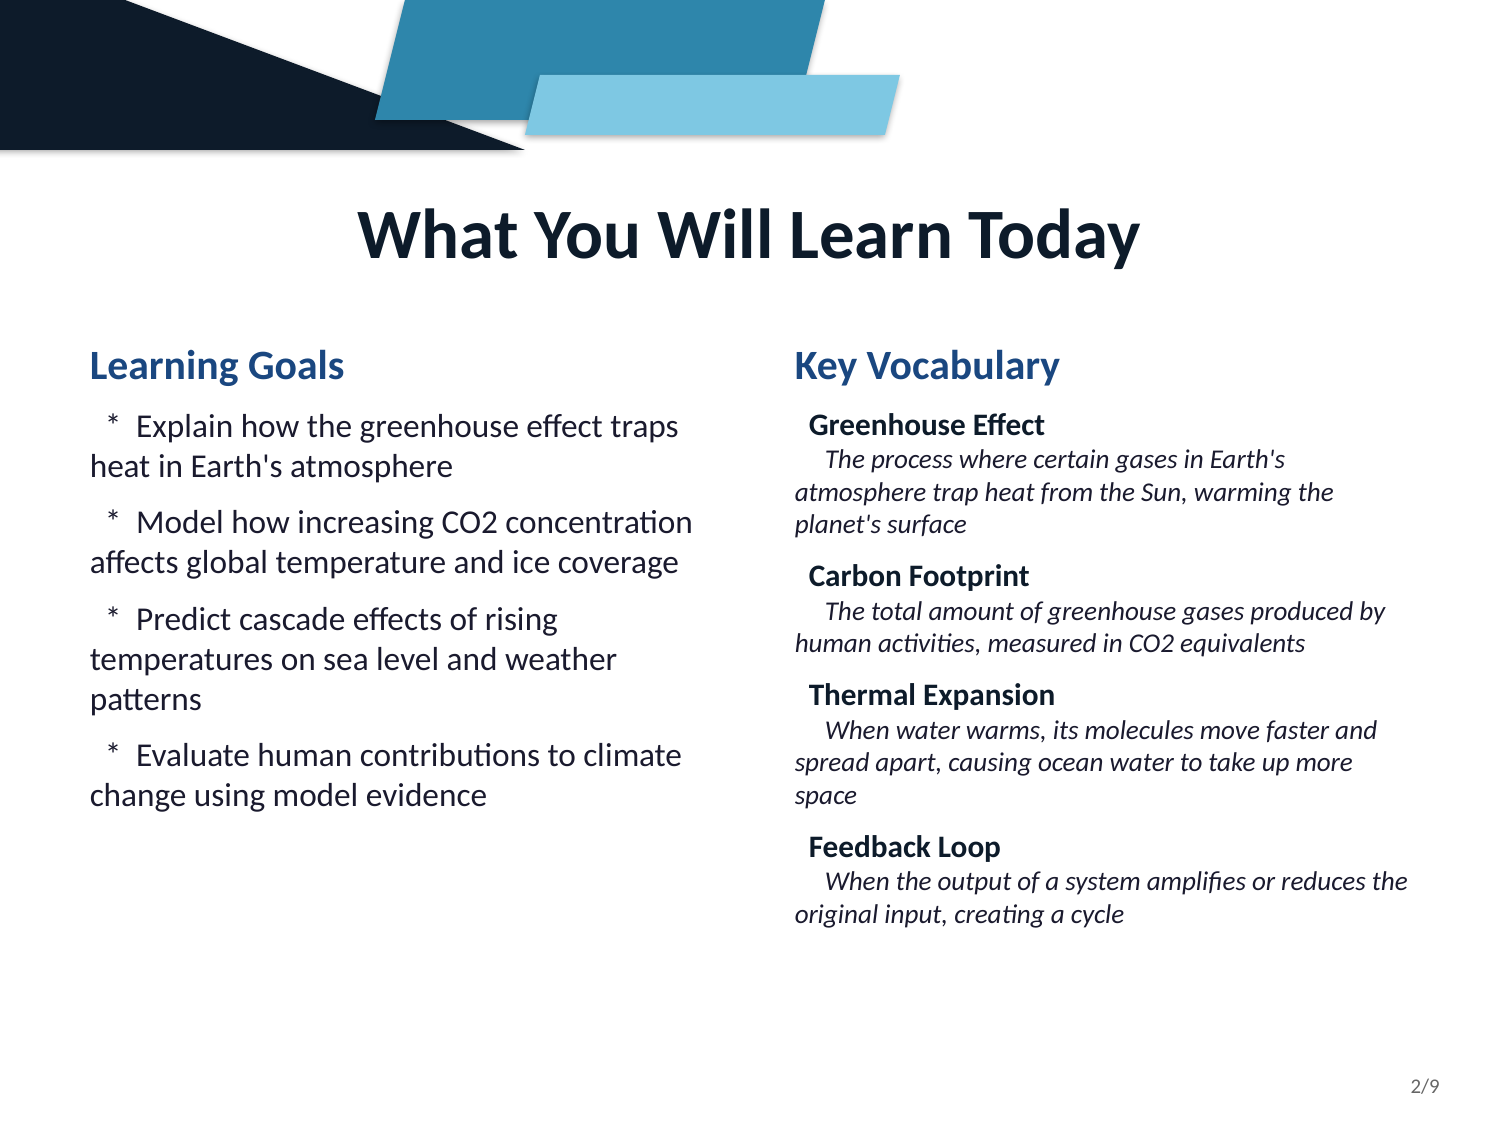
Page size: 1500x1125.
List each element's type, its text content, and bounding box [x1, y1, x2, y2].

text_box [524, 74, 901, 136]
text_box What You Will Learn Today [342, 179, 1157, 280]
text_box 2/9 [1395, 1065, 1455, 1105]
text_box [0, 0, 526, 151]
text_box Key Vocabulary Greenhouse Effect The process where certain gases in Earth's atmosphere trap heat from the Sun, warming the planet's surface Carbon Footprint The total amount of greenhouse gases produced by human activities, measured in CO2 equivalents Thermal Expansion When water warms, its molecules move faster and spread apart, causing ocean water to take up more space Feedback Loop When the output of a system amplifies or reduces the original input, creating a cycle [779, 329, 1425, 936]
text_box Learning Goals * Explain how the greenhouse effect traps heat in Earth's atmosphere * Model how increasing CO2 concentration affects global temperature and ice coverage * Predict cascade effects of rising temperatures on sea level and weather patterns * Evaluate human contributions to climate change using model evidence [74, 329, 750, 821]
text_box [374, 0, 826, 121]
